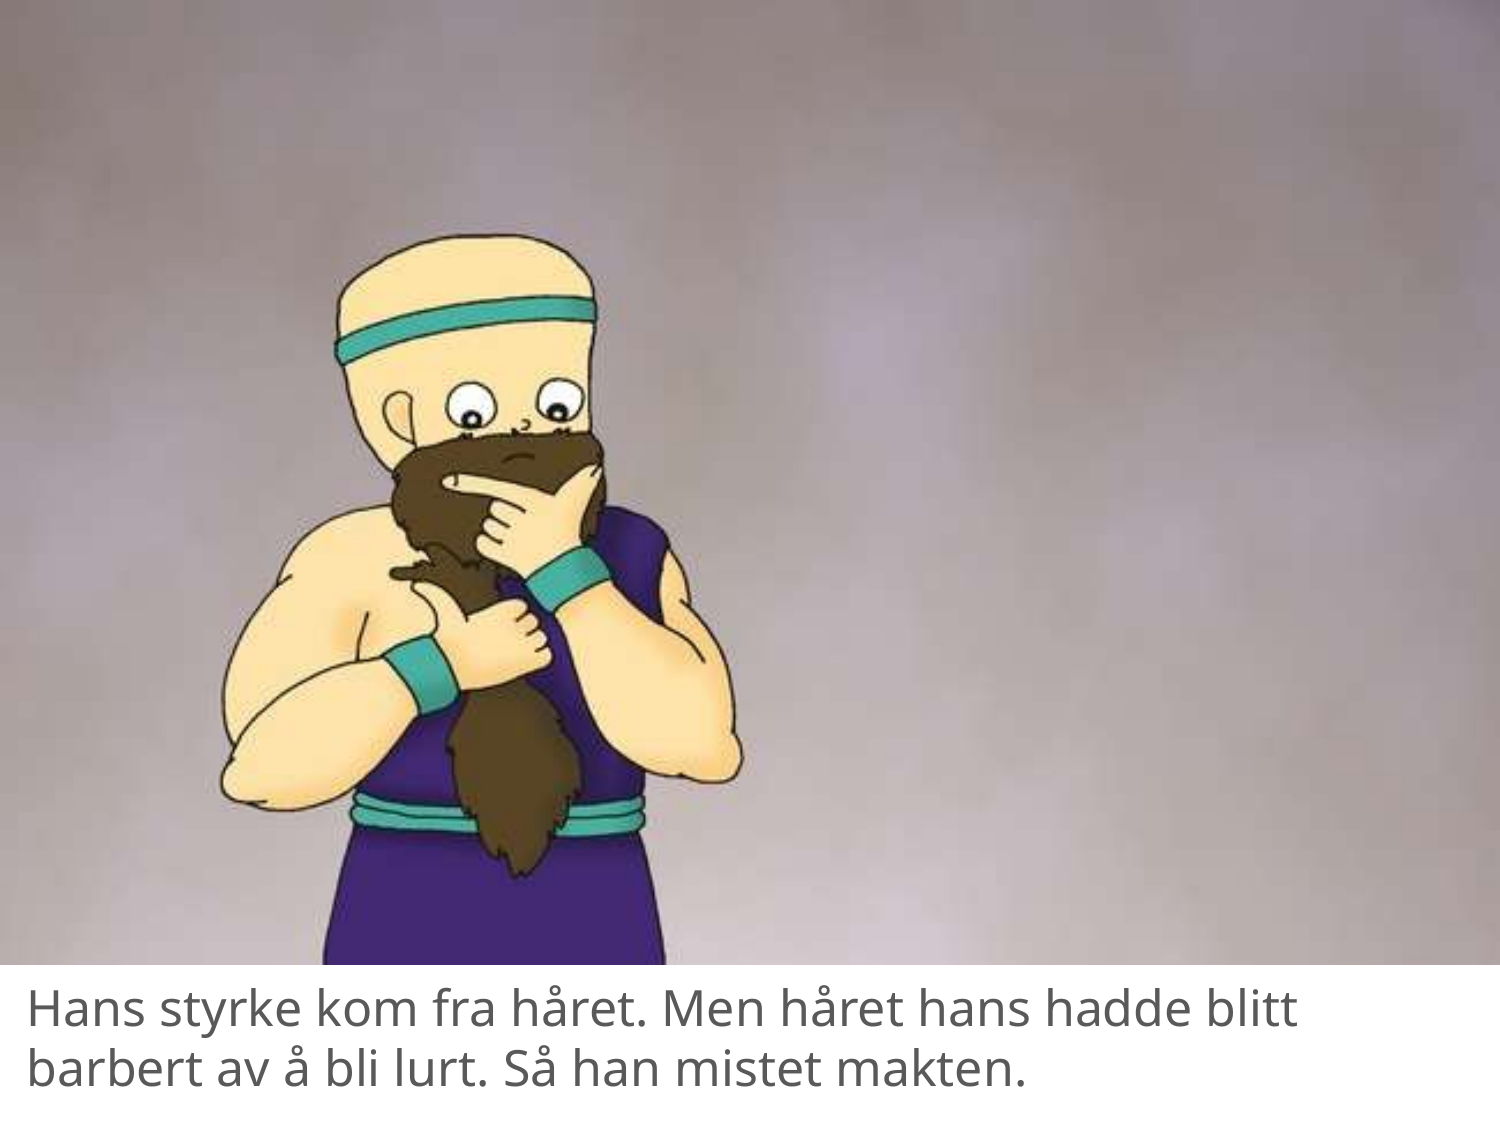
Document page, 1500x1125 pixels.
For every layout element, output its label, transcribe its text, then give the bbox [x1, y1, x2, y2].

picture [0, 0, 1500, 965]
text_box Hans styrke kom fra håret. Men håret hans hadde blitt barbert av å bli lurt. Så han mistet makten. [11, 973, 1498, 1105]
